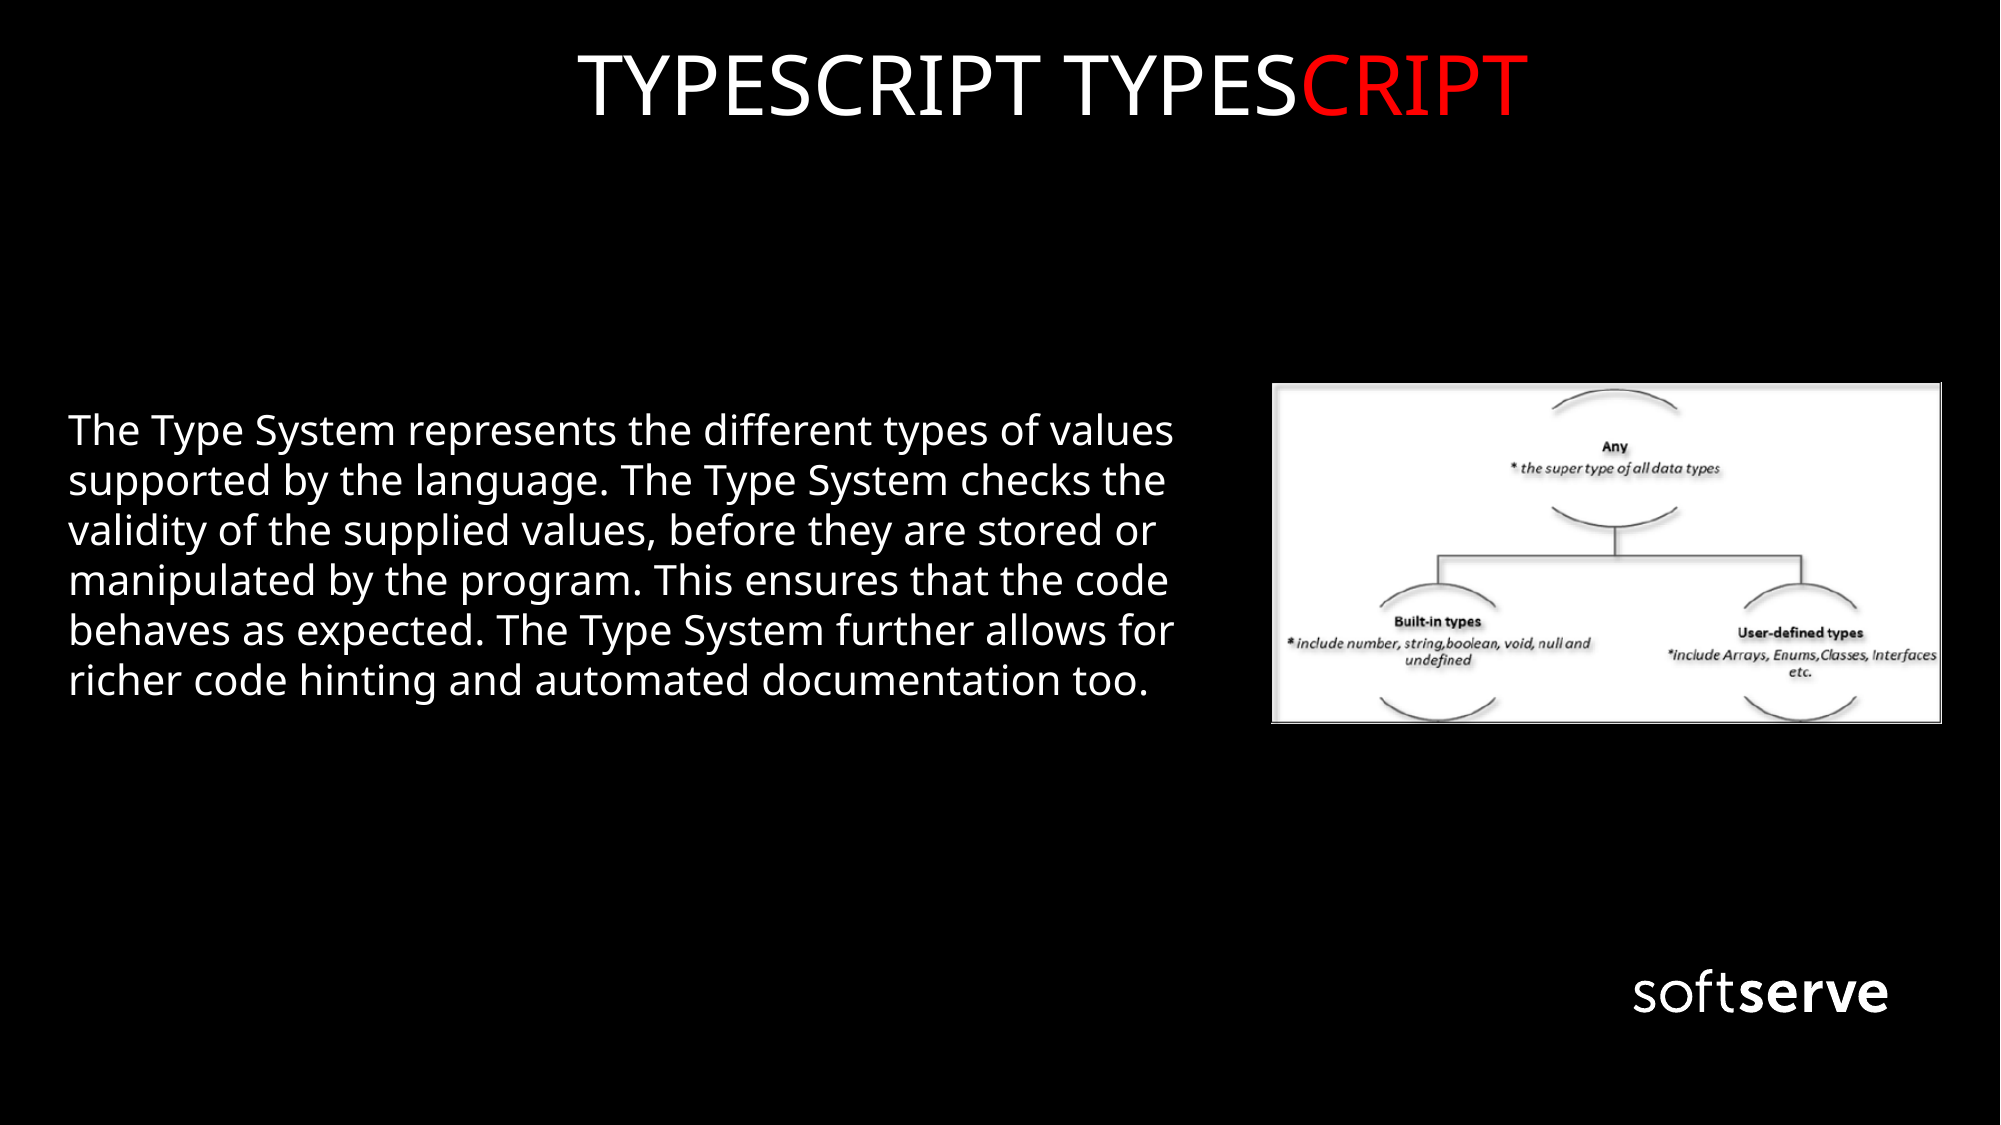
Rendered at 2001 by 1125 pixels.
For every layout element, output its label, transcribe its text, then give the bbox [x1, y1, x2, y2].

picture [1271, 382, 1942, 724]
text_box The Type System represents the different types of values supported by the language. The Type System checks the validity of the supplied values, before they are stored or manipulated by the program. This ensures that the code behaves as expected. The Type System further allows for richer code hinting and automated documentation too. [53, 396, 1271, 712]
title TYPESCRIPT TYPESCRIPT [391, 24, 1731, 150]
